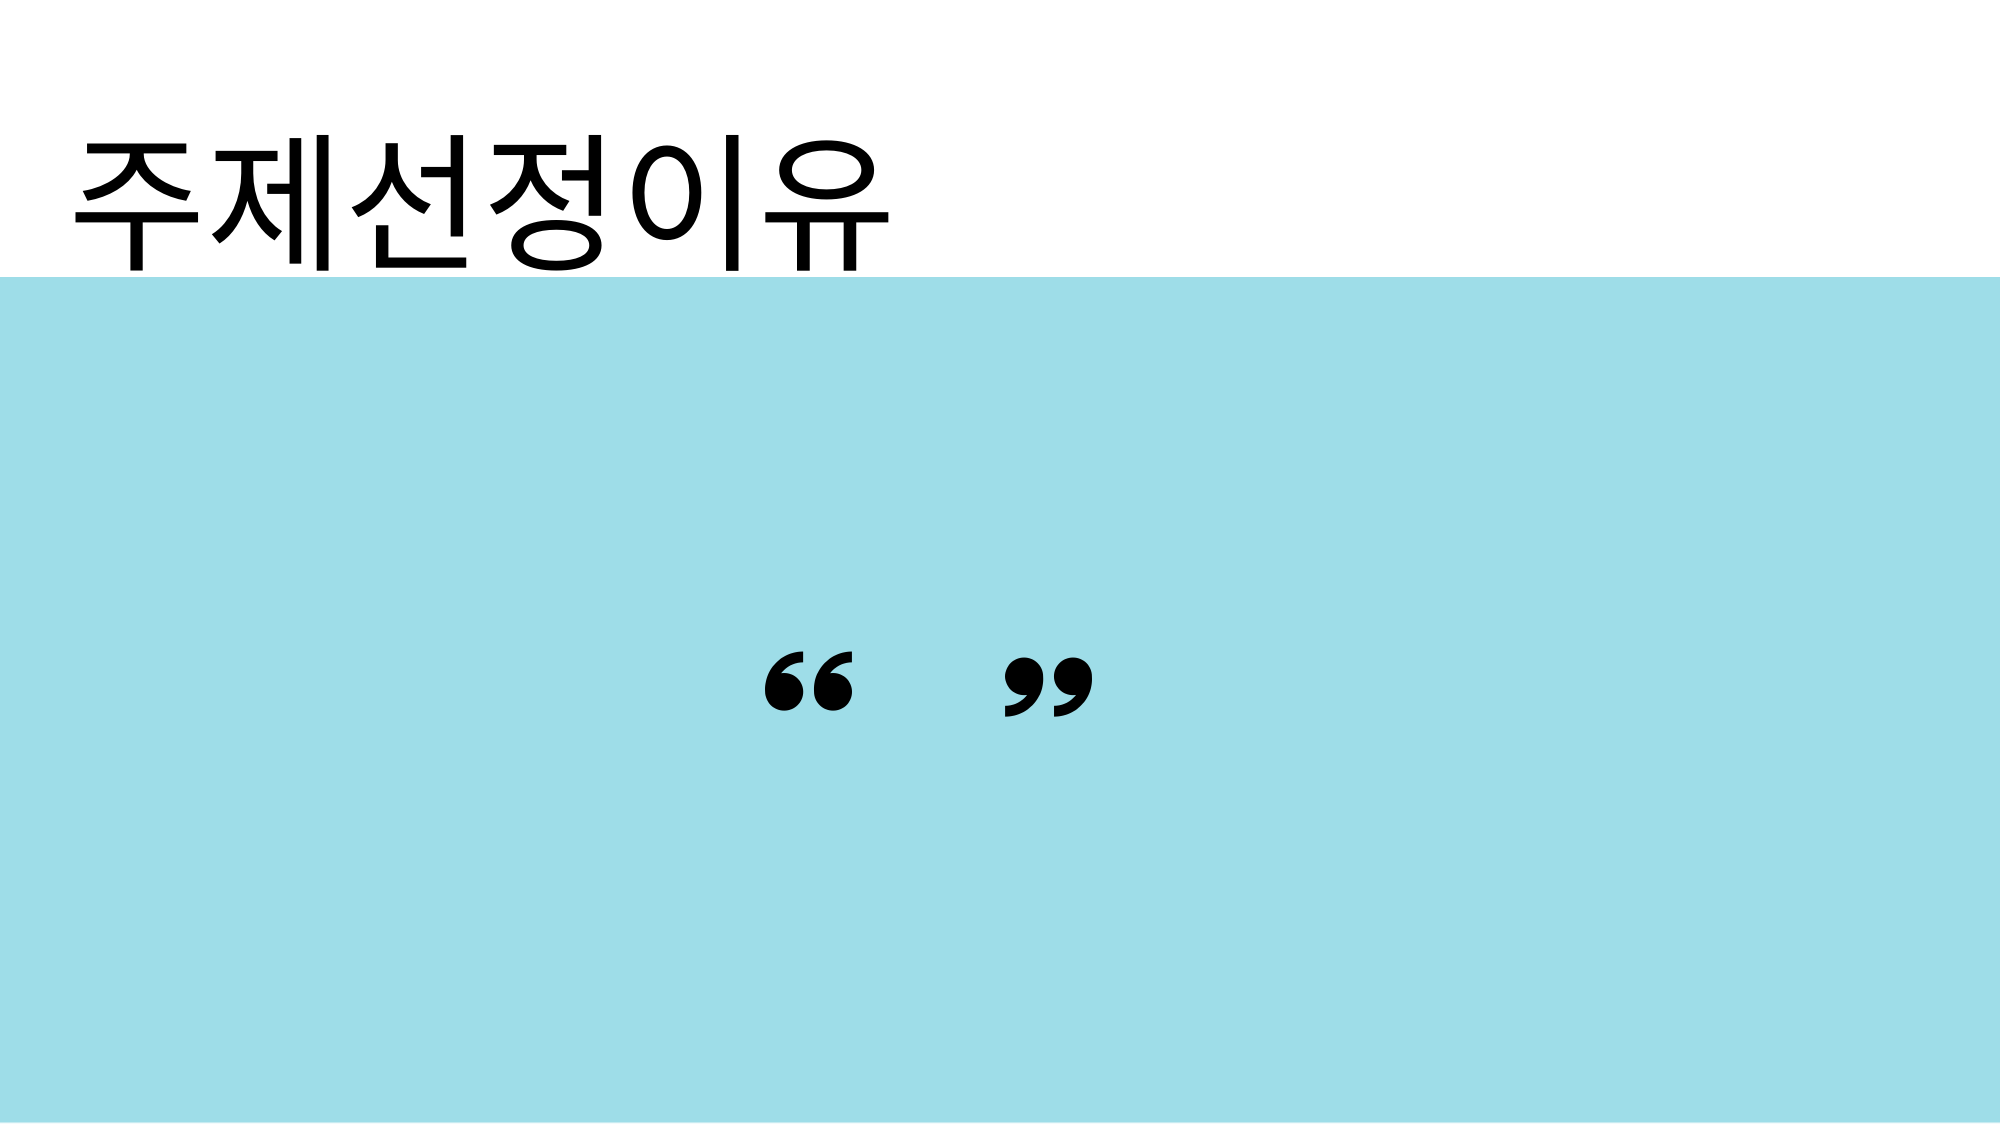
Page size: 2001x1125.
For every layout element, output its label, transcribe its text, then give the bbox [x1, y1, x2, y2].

picture [0, 277, 2000, 1125]
text_box 주제선정이유 [66, 57, 1030, 277]
text_box 팀원별 파트분배 [79, 27, 1424, 261]
